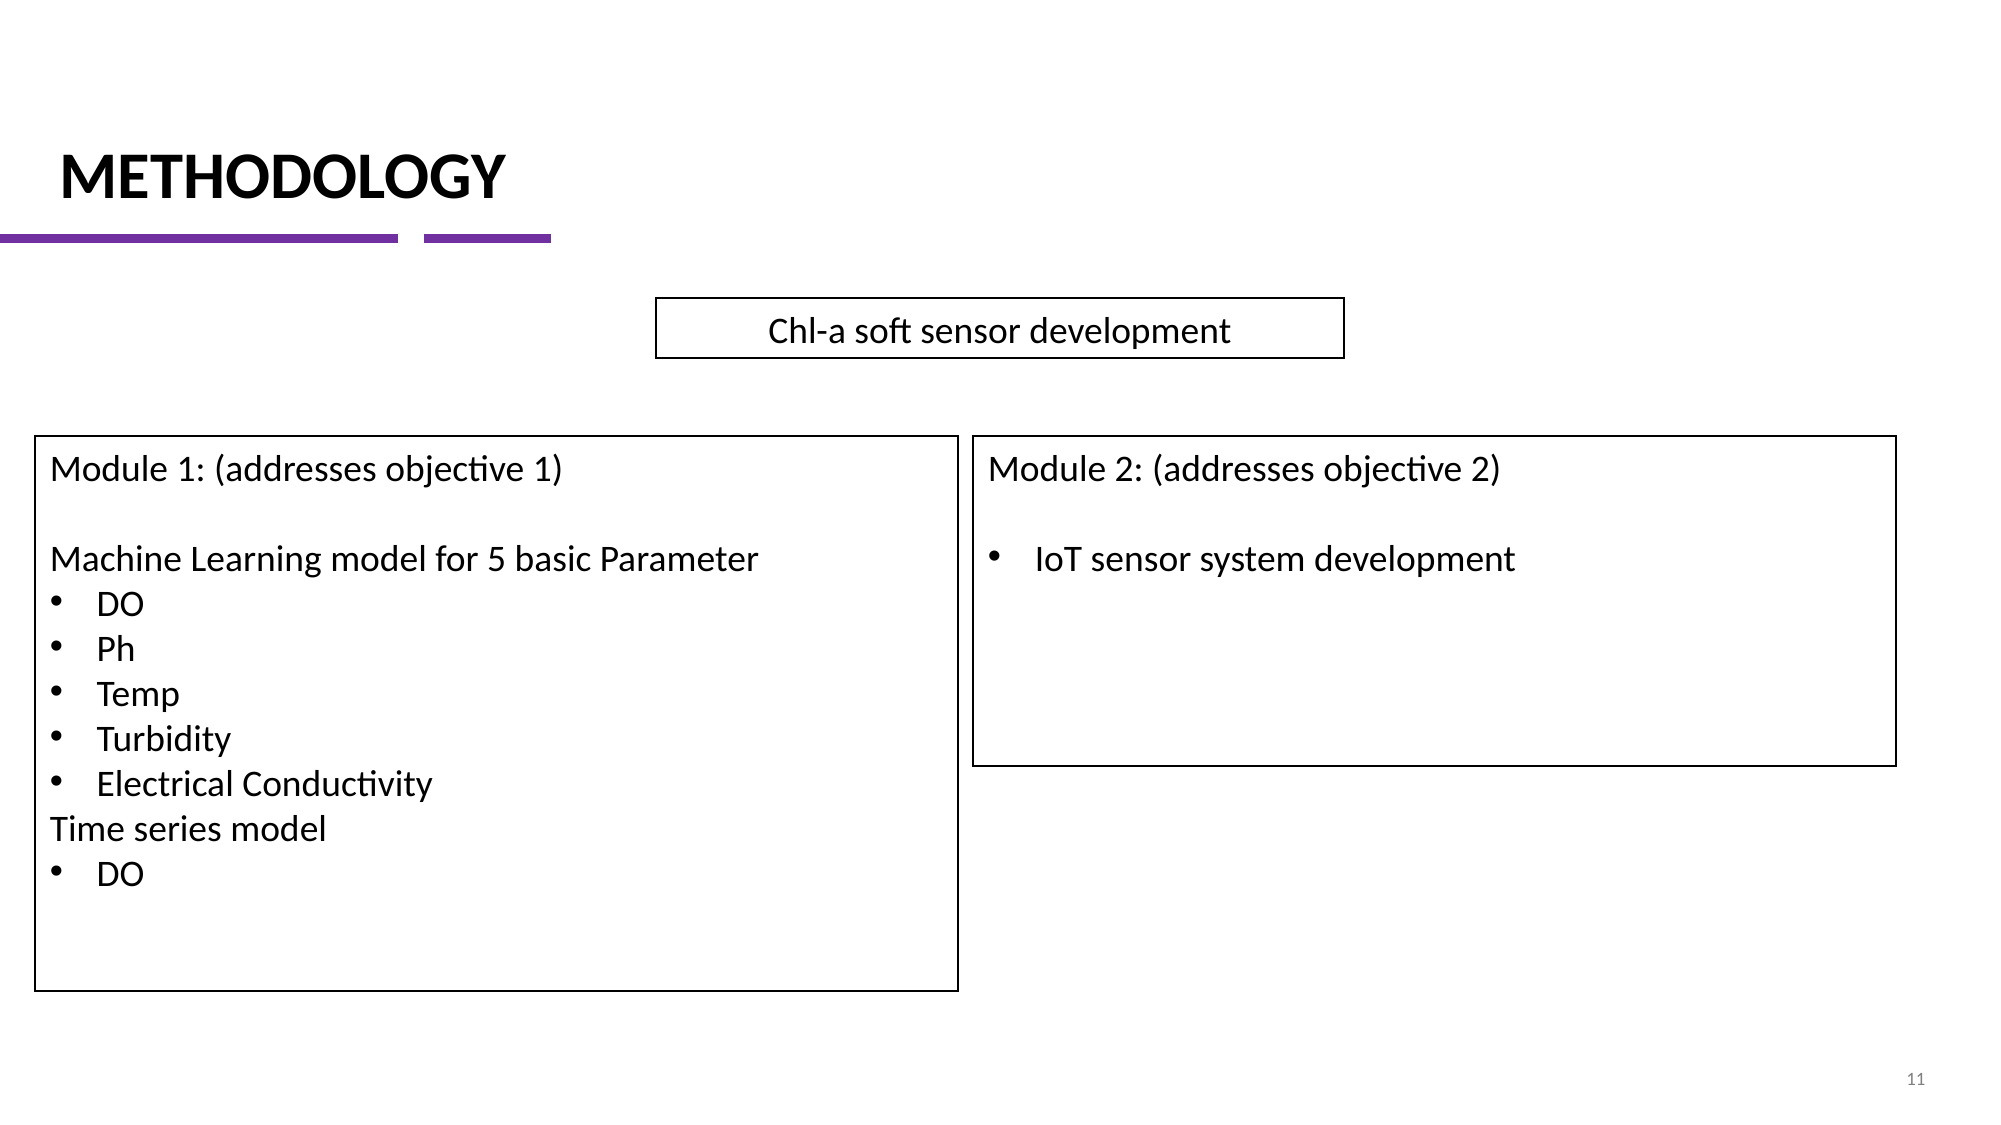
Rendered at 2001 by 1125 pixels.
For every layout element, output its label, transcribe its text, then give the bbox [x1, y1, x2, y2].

text_box Module 1: (addresses objective 1) Machine Learning model for 5 basic Parameter DO Ph Temp Turbidity Electrical Conductivity Time series model DO [34, 435, 959, 992]
slide_number 11 [1490, 1060, 1941, 1102]
title METHODOLOGY [59, 40, 586, 211]
text_box Module 2: (addresses objective 2) IoT sensor system development [972, 435, 1897, 767]
text_box Chl-a soft sensor development [655, 297, 1345, 359]
